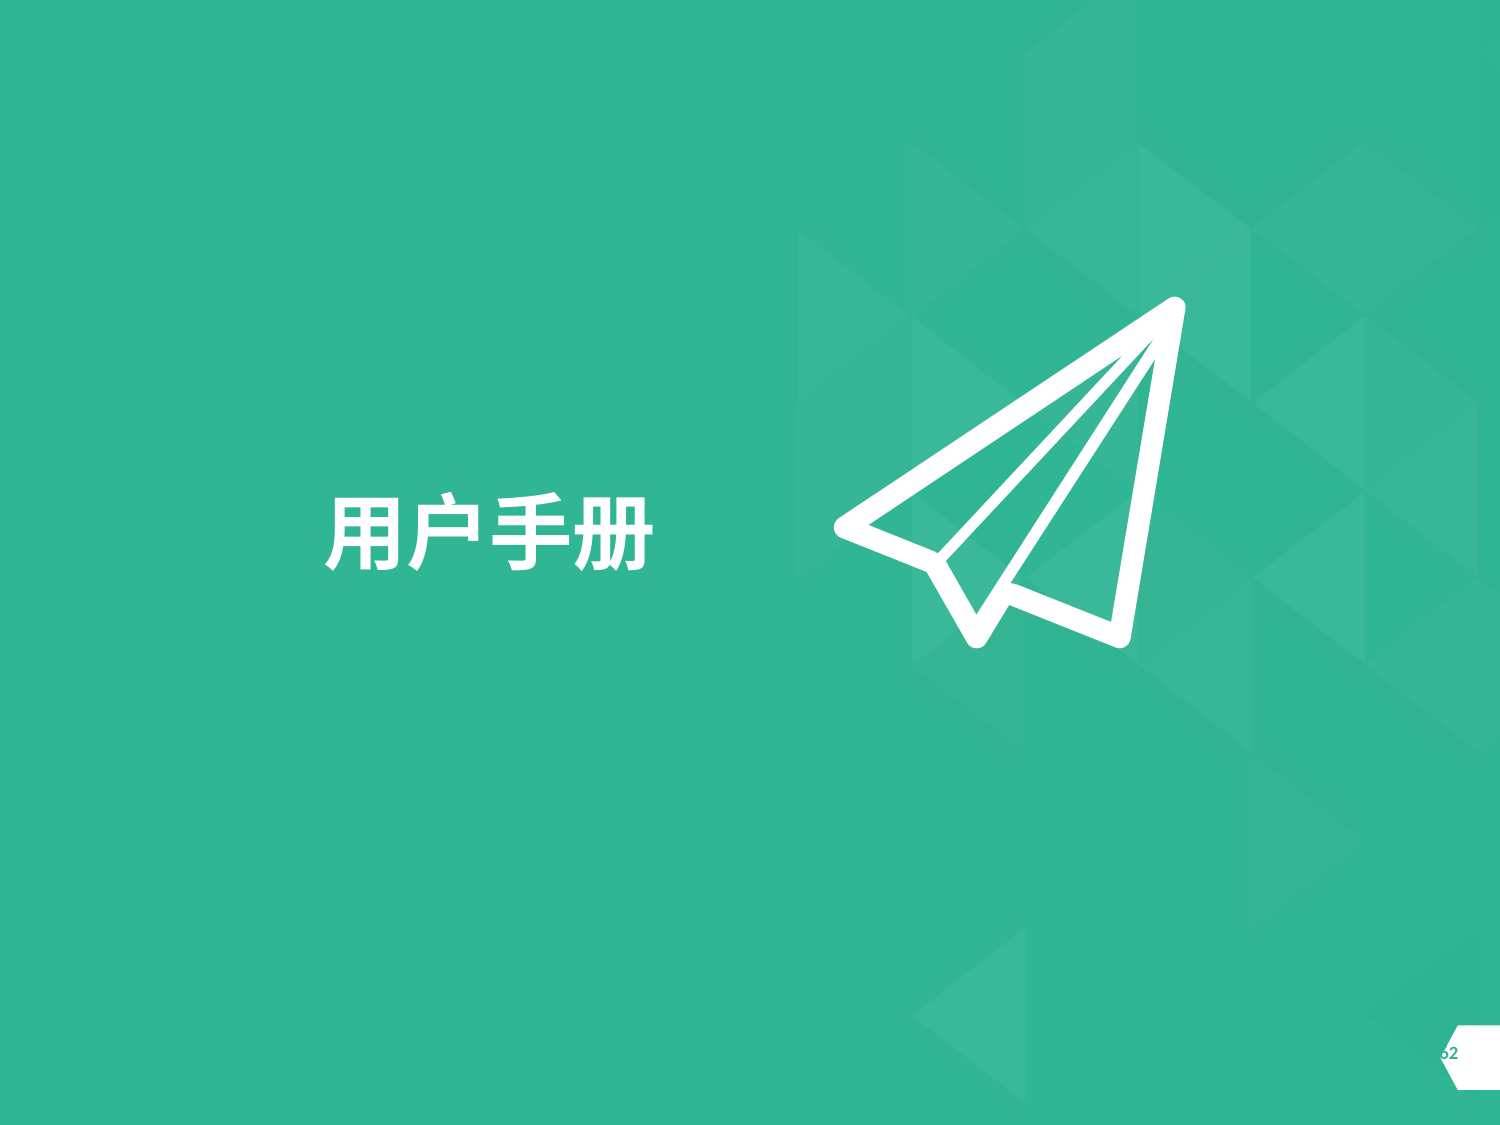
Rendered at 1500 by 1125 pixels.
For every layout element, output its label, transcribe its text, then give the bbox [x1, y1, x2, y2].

text_box 用户手册 [308, 472, 672, 588]
text_box [833, 296, 1186, 649]
